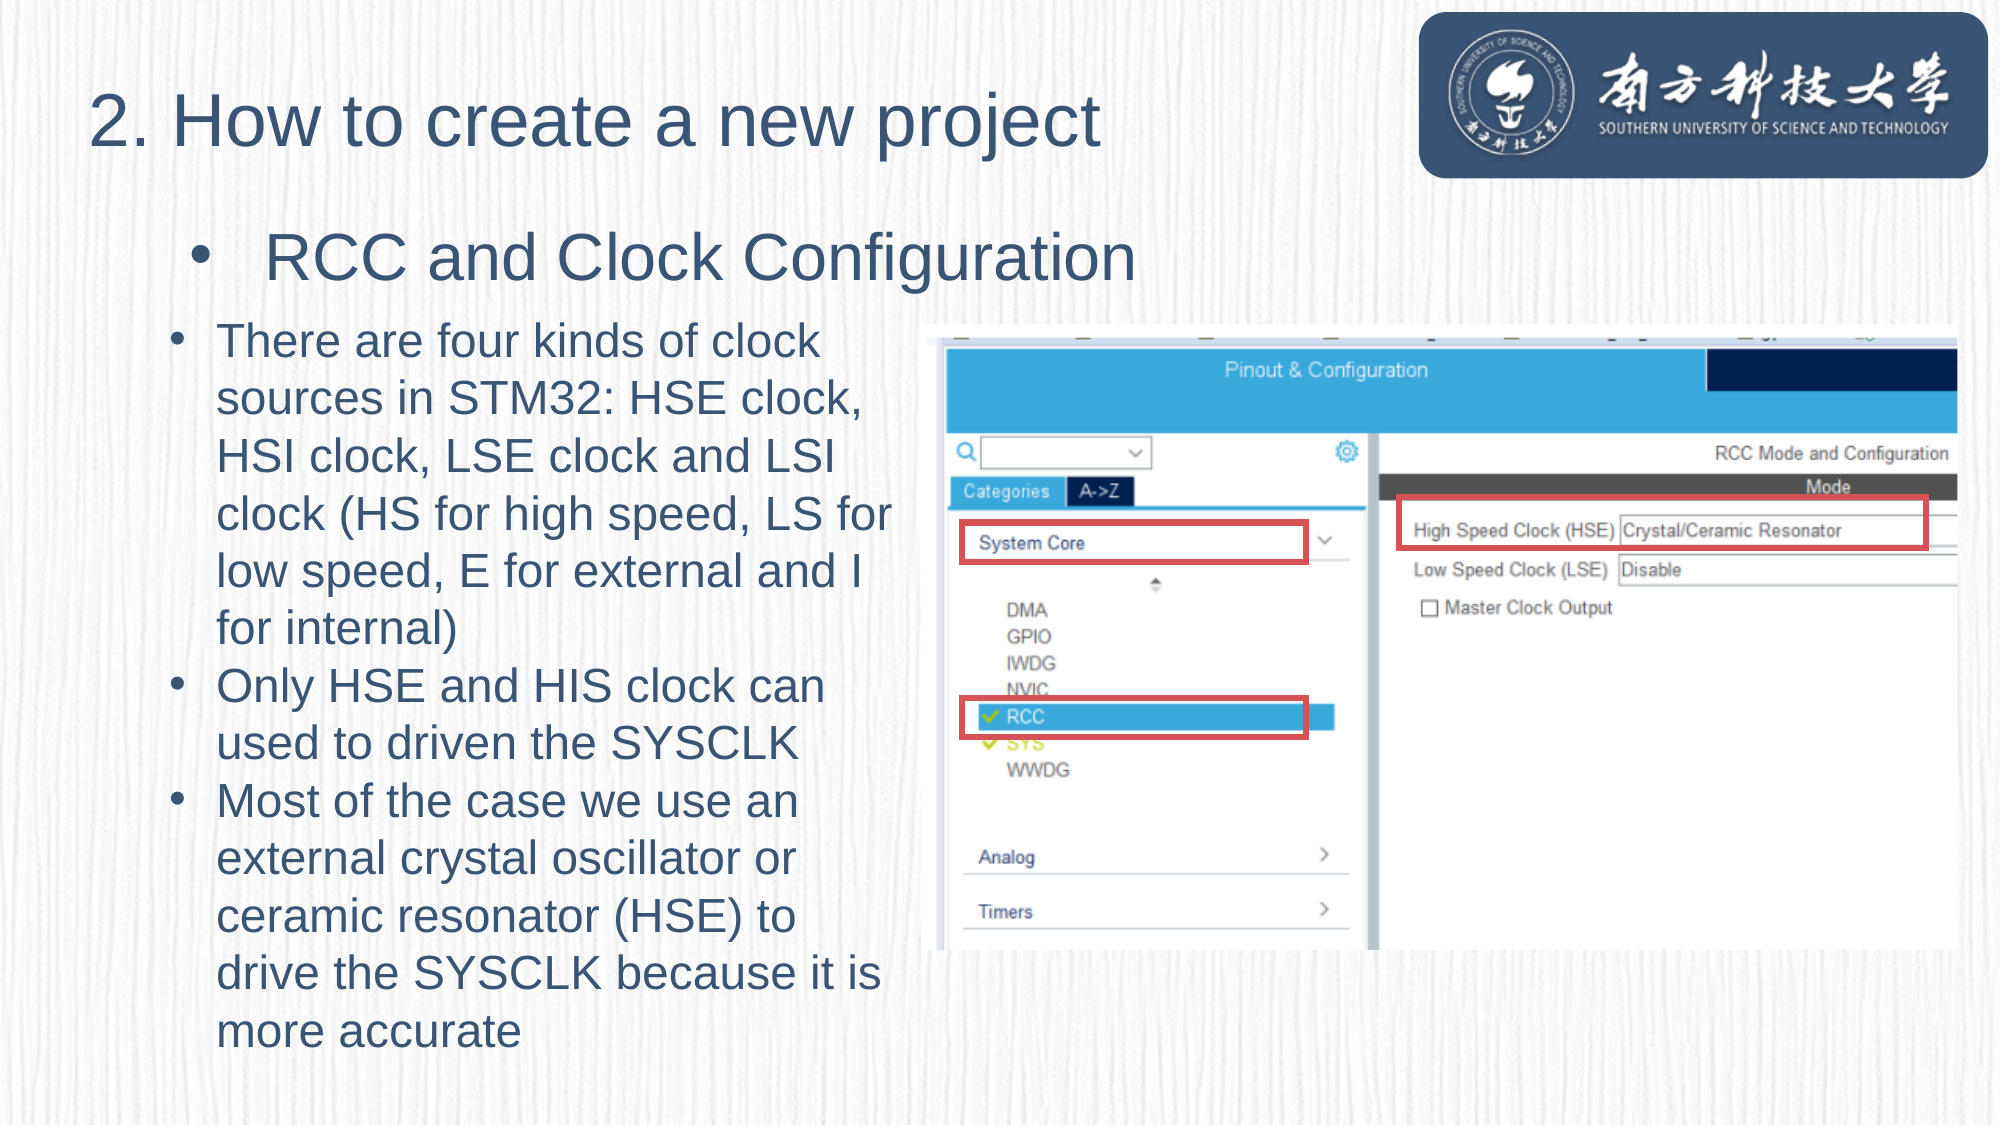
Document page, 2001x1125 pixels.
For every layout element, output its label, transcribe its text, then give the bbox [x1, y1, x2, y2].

text_box RCC and Clock Configuration [174, 206, 1154, 301]
text_box There are four kinds of clock sources in STM32: HSE clock, HSI clock, LSE clock and LSI clock (HS for high speed, LS for low speed, E for external and I for internal) Only HSE and HIS clock can used to driven the SYSCLK Most of the case we use an external crystal oscillator or ceramic resonator (HSE) to drive the SYSCLK because it is more accurate [154, 302, 922, 1064]
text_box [921, 324, 1958, 950]
text_box 2. How to create a new project [73, 64, 1137, 169]
picture [0, 0, 2001, 1125]
